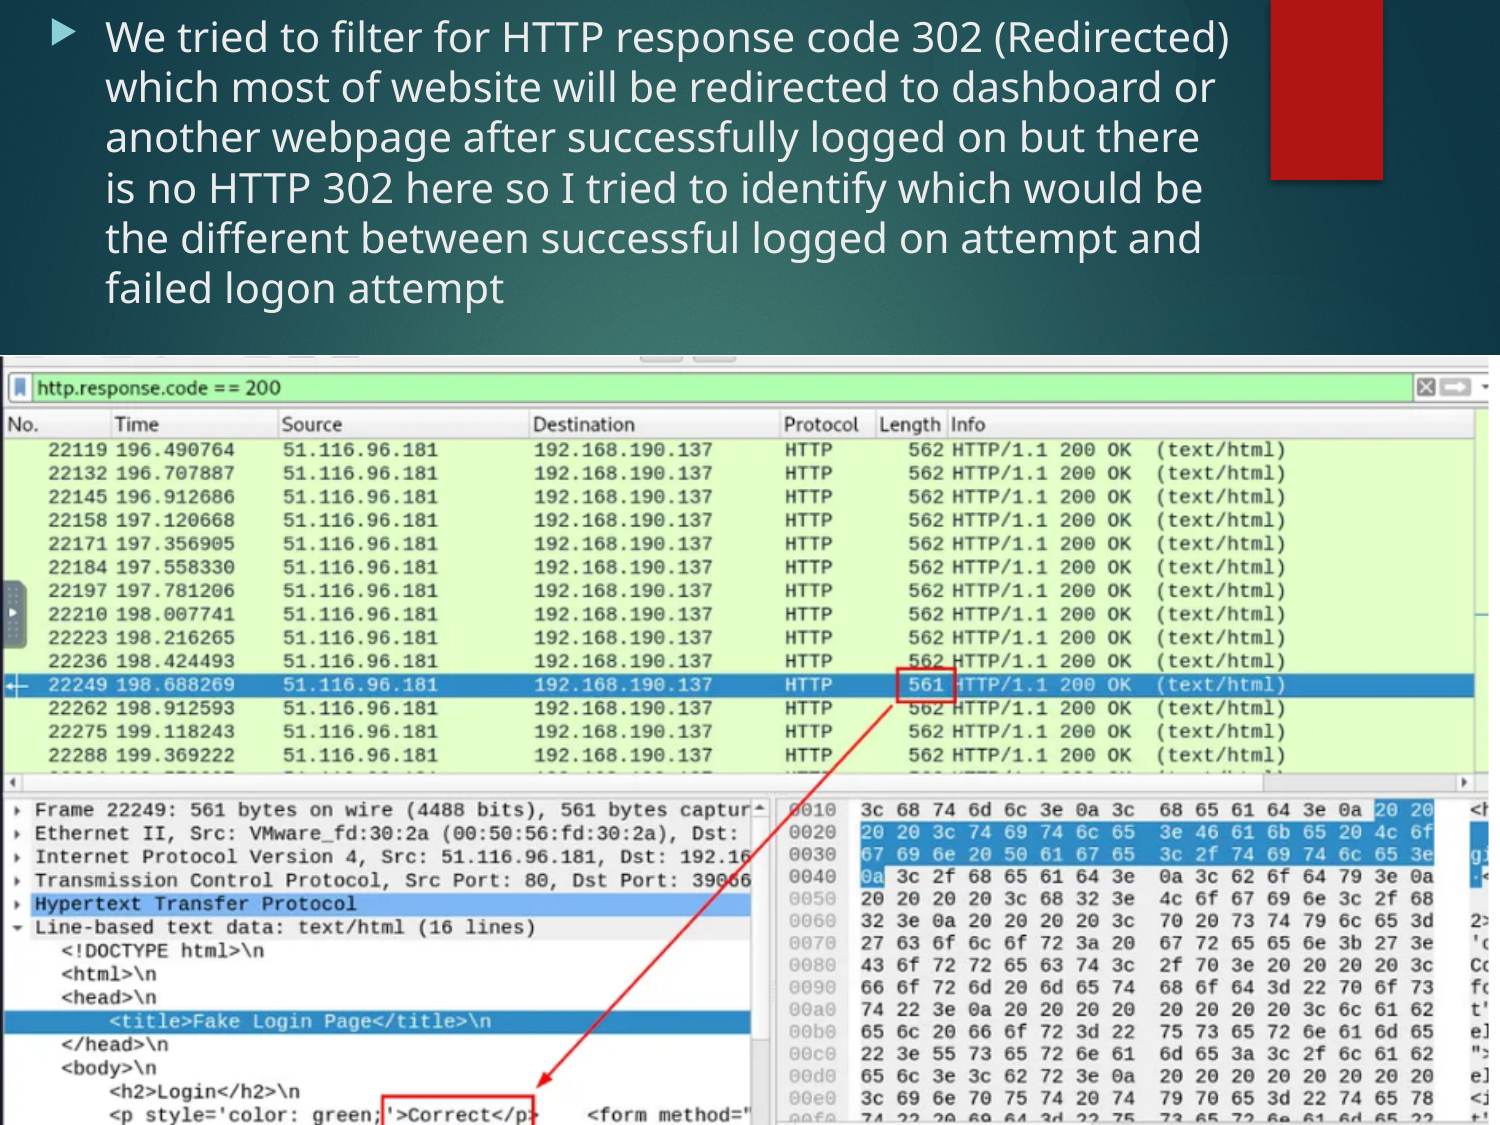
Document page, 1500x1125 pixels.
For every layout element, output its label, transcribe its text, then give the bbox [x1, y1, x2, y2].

picture [0, 354, 1500, 1125]
list We tried to filter for HTTP response code 302 (Redirected) which most of website will be redirected to dashboard or another webpage after successfully logged on but there is no HTTP 302 here so I tried to identify which would be the different between successful logged on attempt and failed logon attempt [33, 3, 1257, 354]
